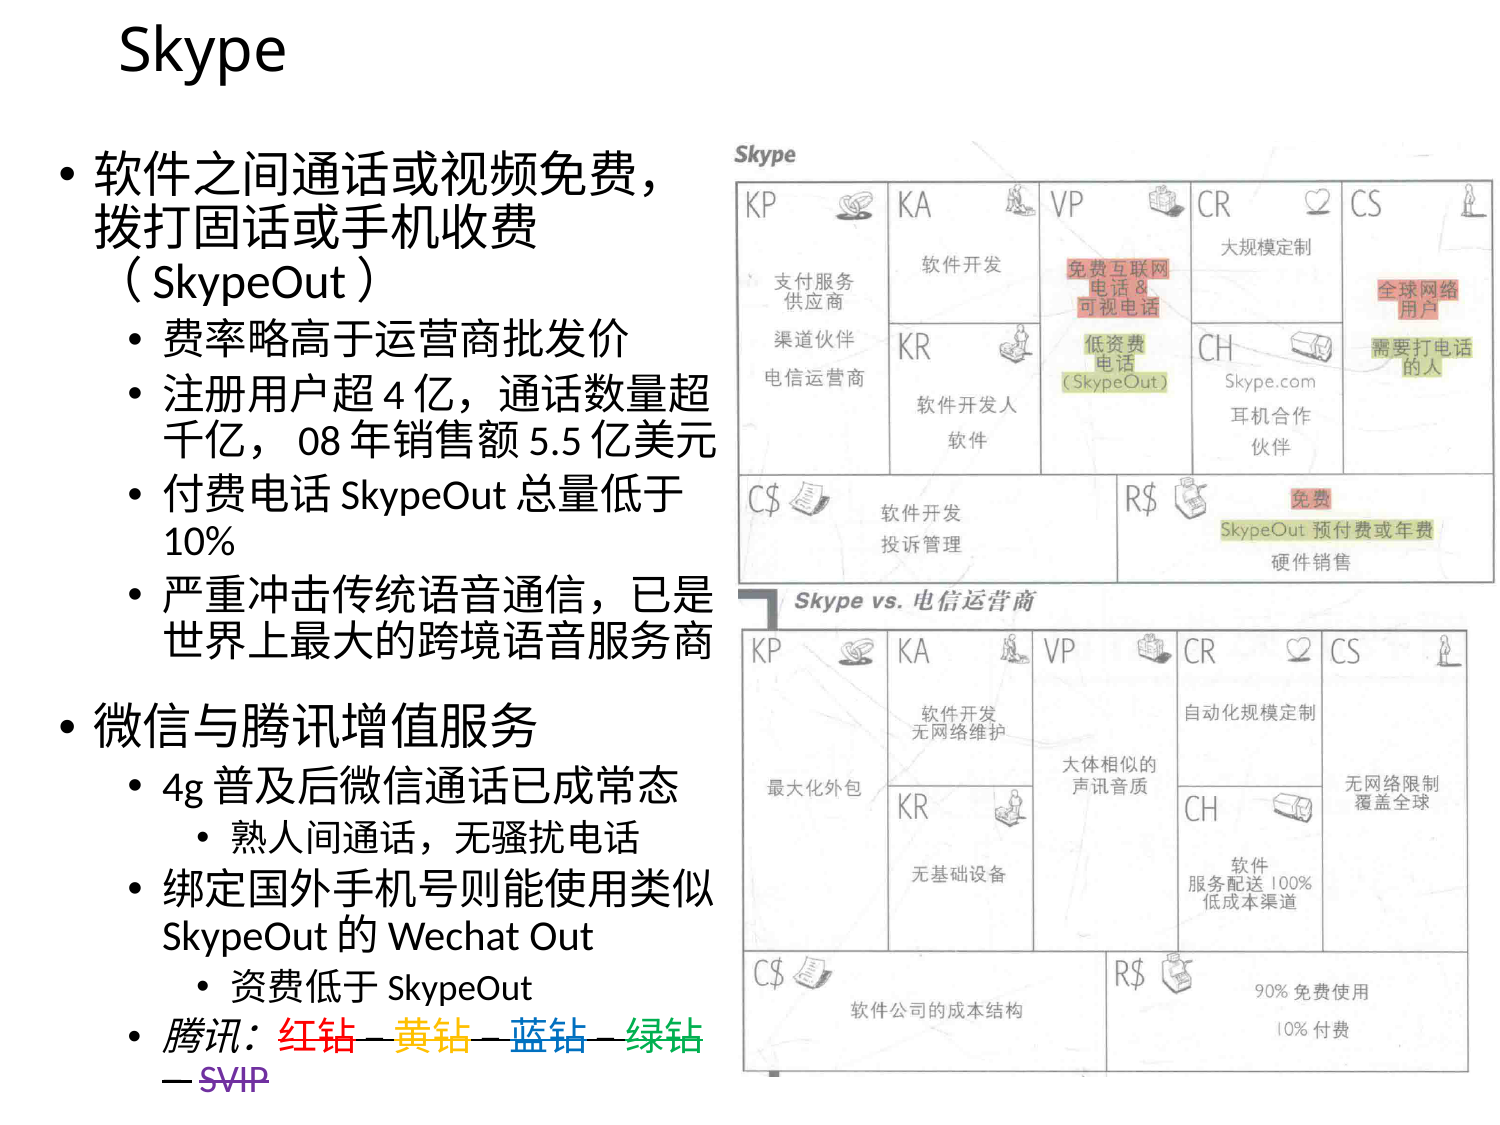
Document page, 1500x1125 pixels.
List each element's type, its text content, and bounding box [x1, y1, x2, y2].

picture [730, 141, 1500, 1077]
title Skype [103, 11, 1397, 93]
list 软件之间通话或视频免费，拨打固话或手机收费（SkypeOut） 费率略高于运营商批发价 注册用户超4亿，通话数量超千亿，08年销售额5.5亿美元 付费电话SkypeOut总量低于10% 严重冲击传统语音通信，已是世界上最大的跨境语音服务商 微信与腾讯增值服务 4g普及后微信通话已成常态 熟人间通话，无骚扰电话 绑定国外手机号则能使用类似SkypeOut的Wechat Out 资费低于SkypeOut 腾讯：红钻 – 黄钻 – 蓝钻 – 绿钻 – SVIP [43, 141, 739, 1125]
